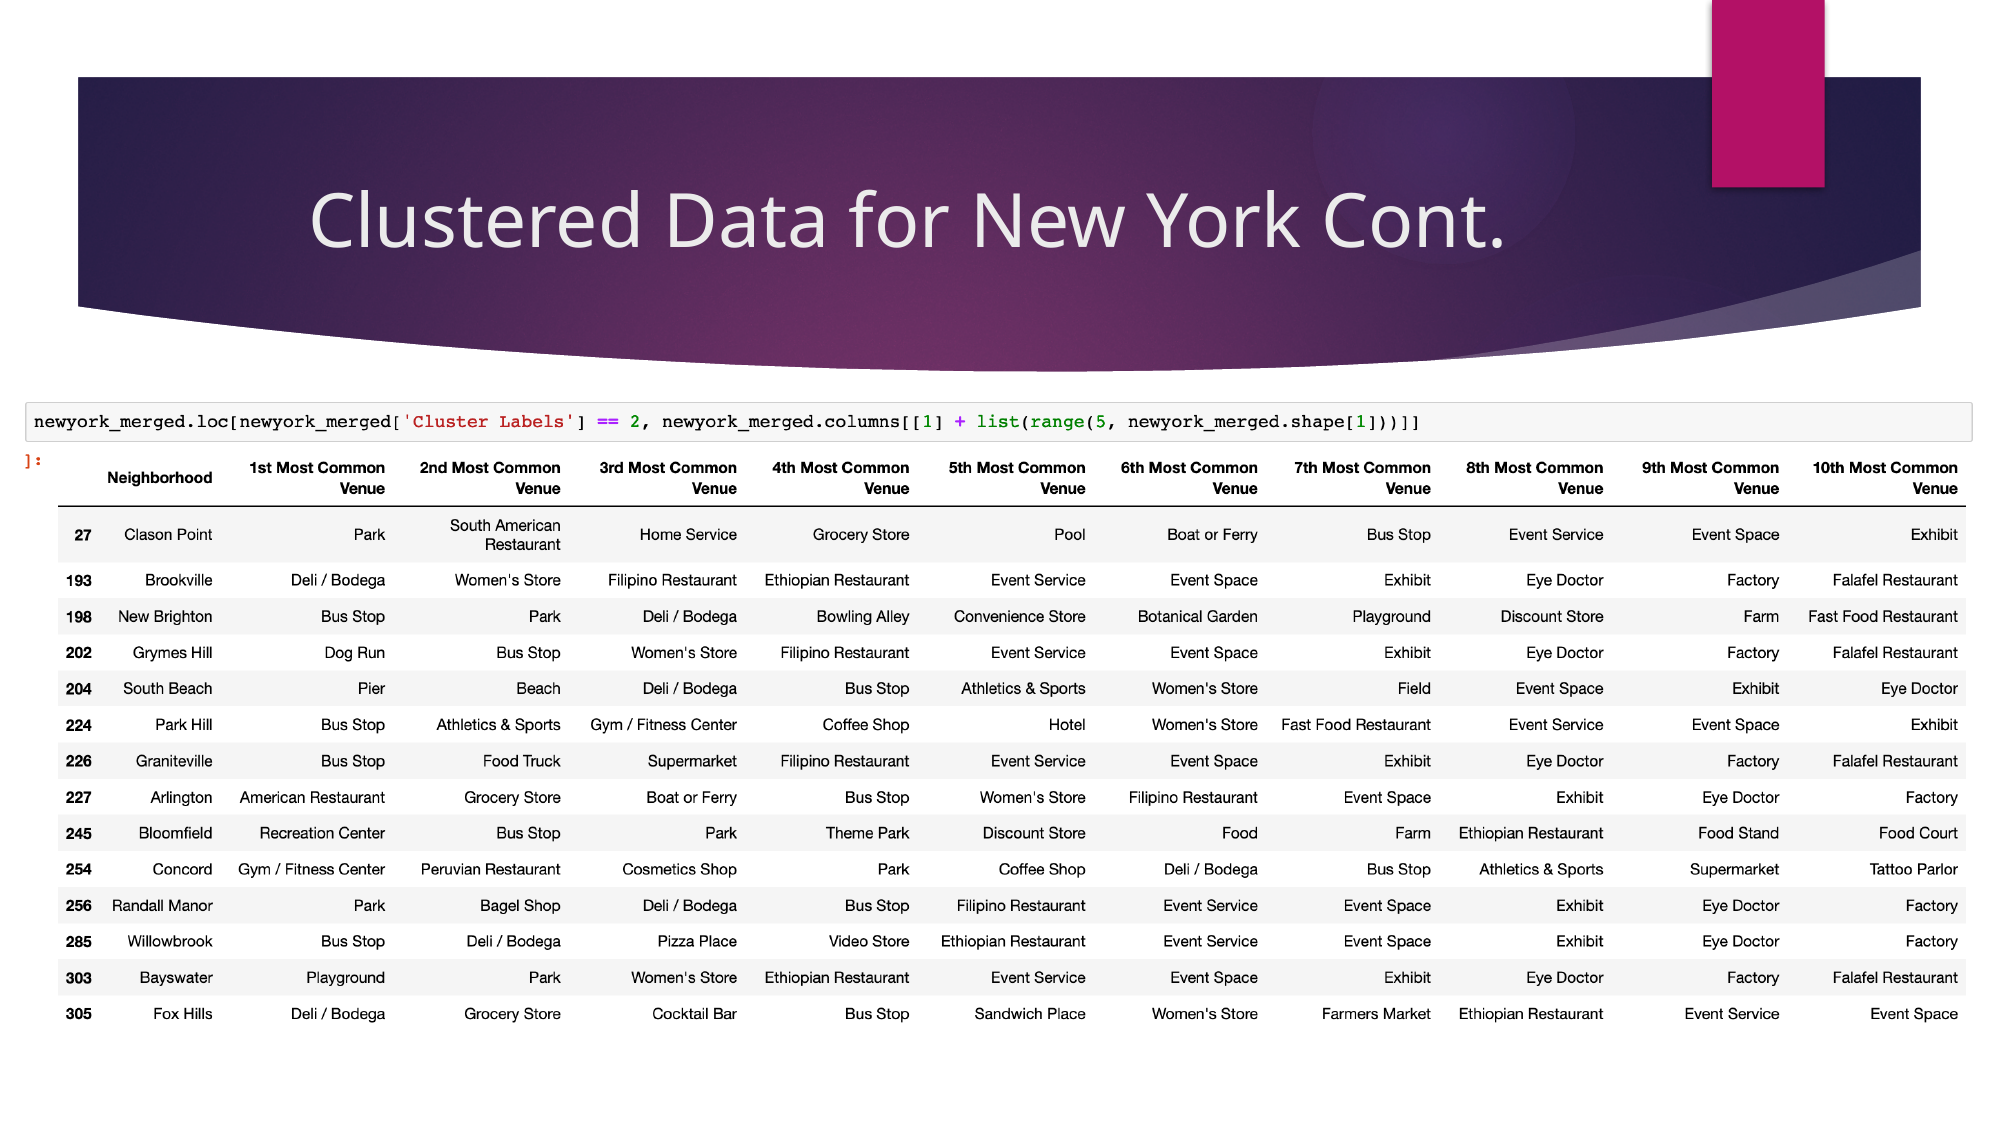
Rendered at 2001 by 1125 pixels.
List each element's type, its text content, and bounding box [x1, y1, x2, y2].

picture [21, 395, 1979, 1046]
title Clustered Data for New York Cont. [189, 159, 1627, 276]
